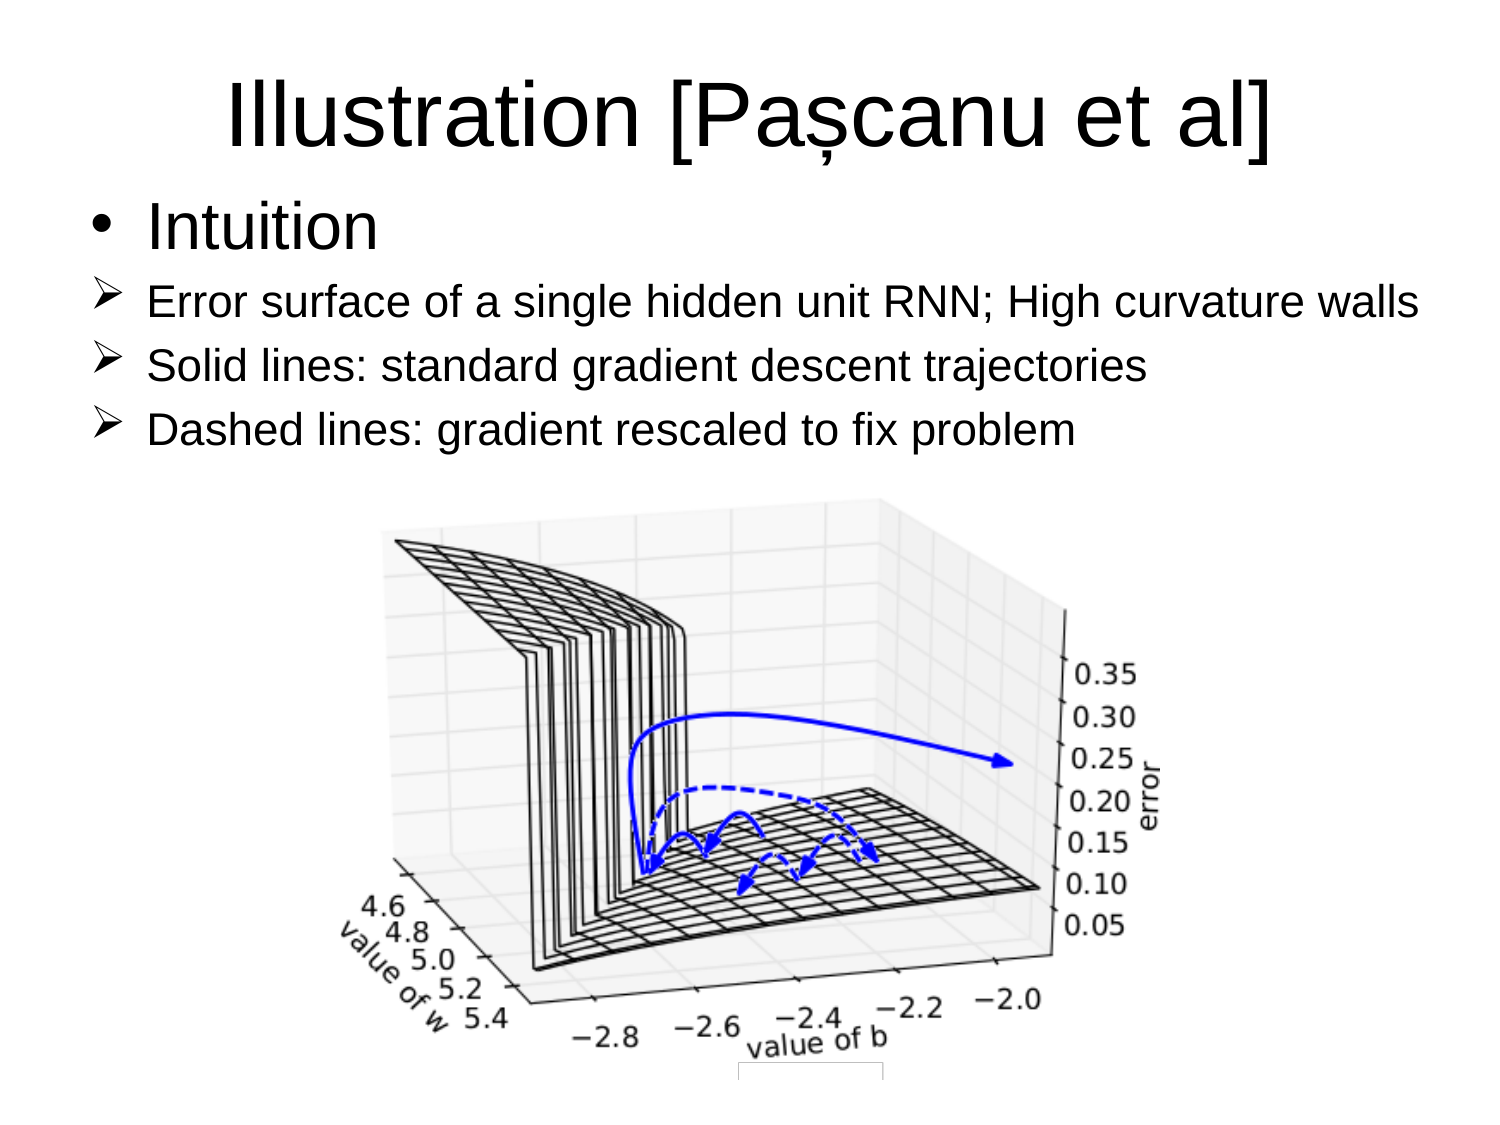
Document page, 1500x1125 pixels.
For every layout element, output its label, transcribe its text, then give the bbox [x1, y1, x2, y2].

title Illustration [Pașcanu et al] [75, 45, 1425, 174]
picture [339, 497, 1160, 1081]
list Intuition Error surface of a single hidden unit RNN; High curvature walls Solid lines: standard gradient descent trajectories Dashed lines: gradient rescaled to fix problem [75, 174, 1450, 1005]
